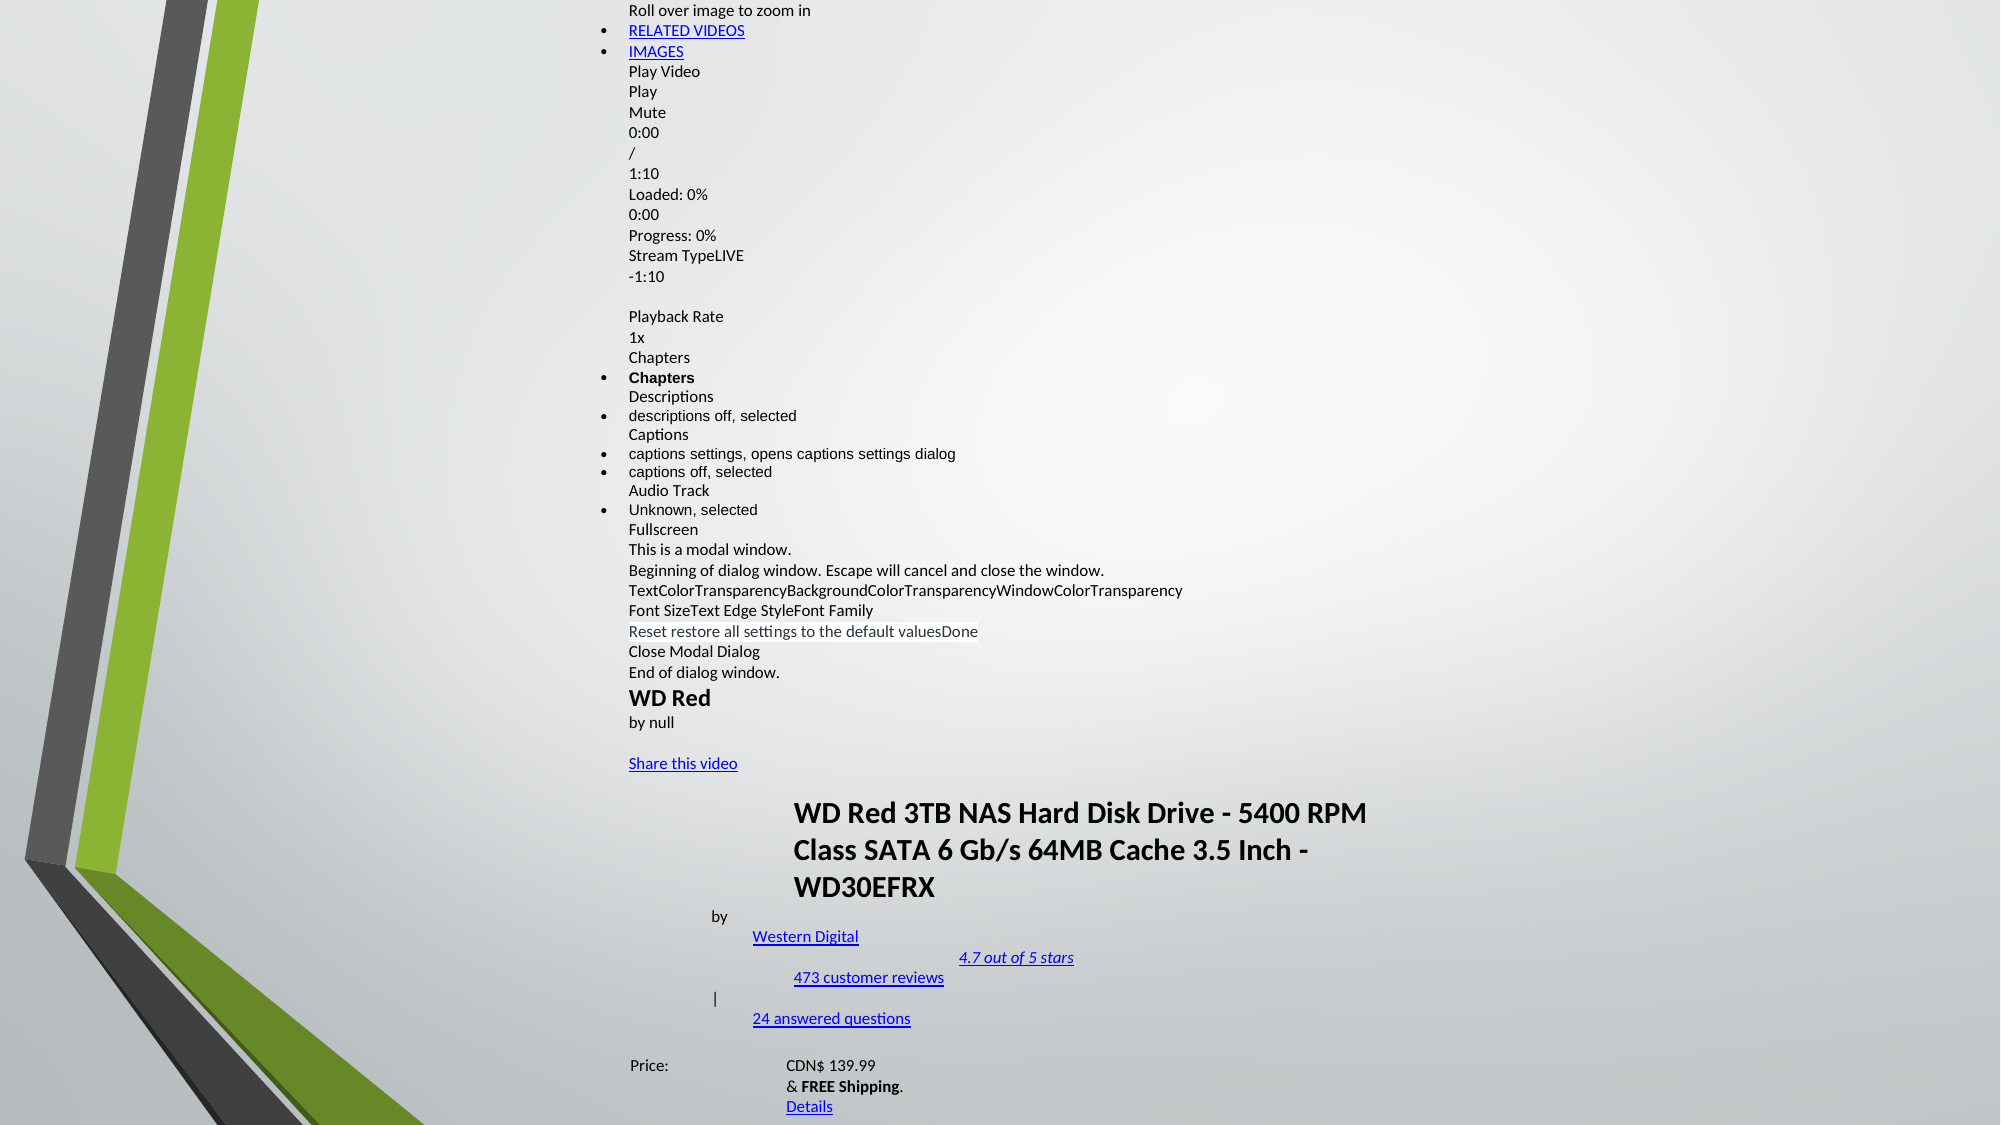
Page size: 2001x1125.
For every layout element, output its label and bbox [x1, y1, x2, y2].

picture [587, 0, 1413, 1125]
